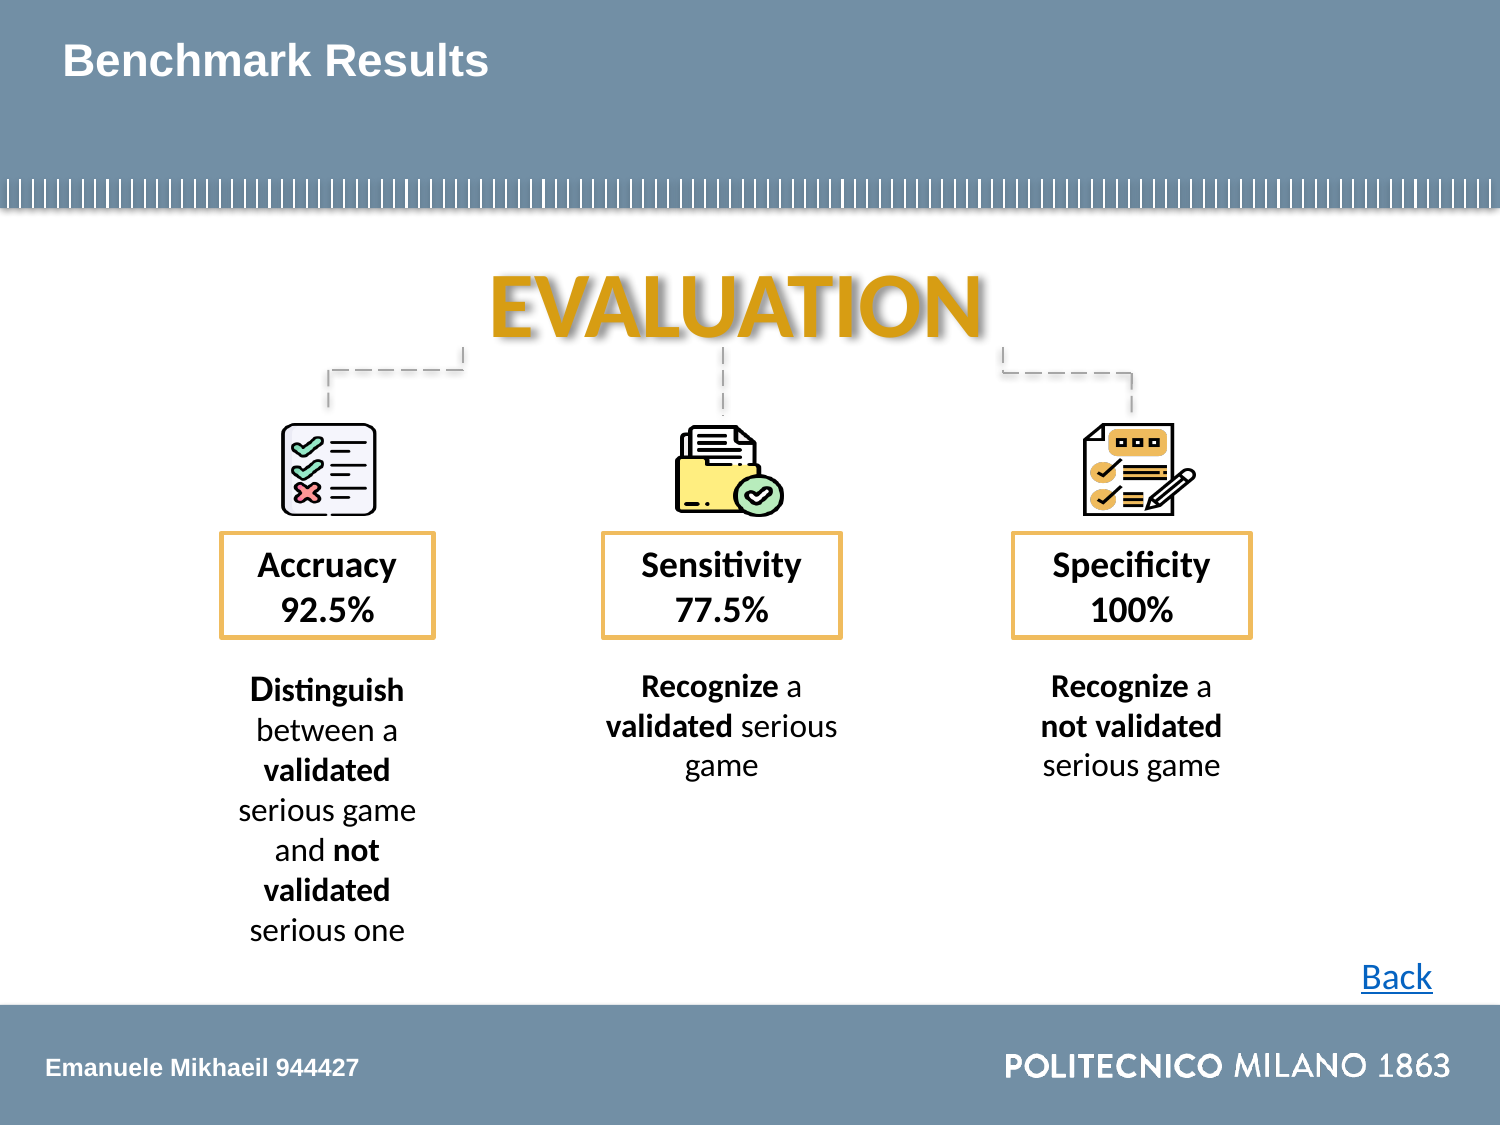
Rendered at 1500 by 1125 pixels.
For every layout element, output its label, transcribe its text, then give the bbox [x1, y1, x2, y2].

text_box Recognize a not validated serious game [1013, 656, 1251, 791]
text_box Distinguish between a validated serious game and not validated serious one [208, 656, 447, 956]
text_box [270, 235, 1132, 517]
text_box Recognize a validated serious game [584, 656, 859, 791]
picture [1082, 423, 1196, 516]
text_box Back [1346, 944, 1448, 1005]
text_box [221, 532, 1251, 640]
picture [999, 1041, 1456, 1089]
title Benchmark Results [47, 22, 1455, 161]
